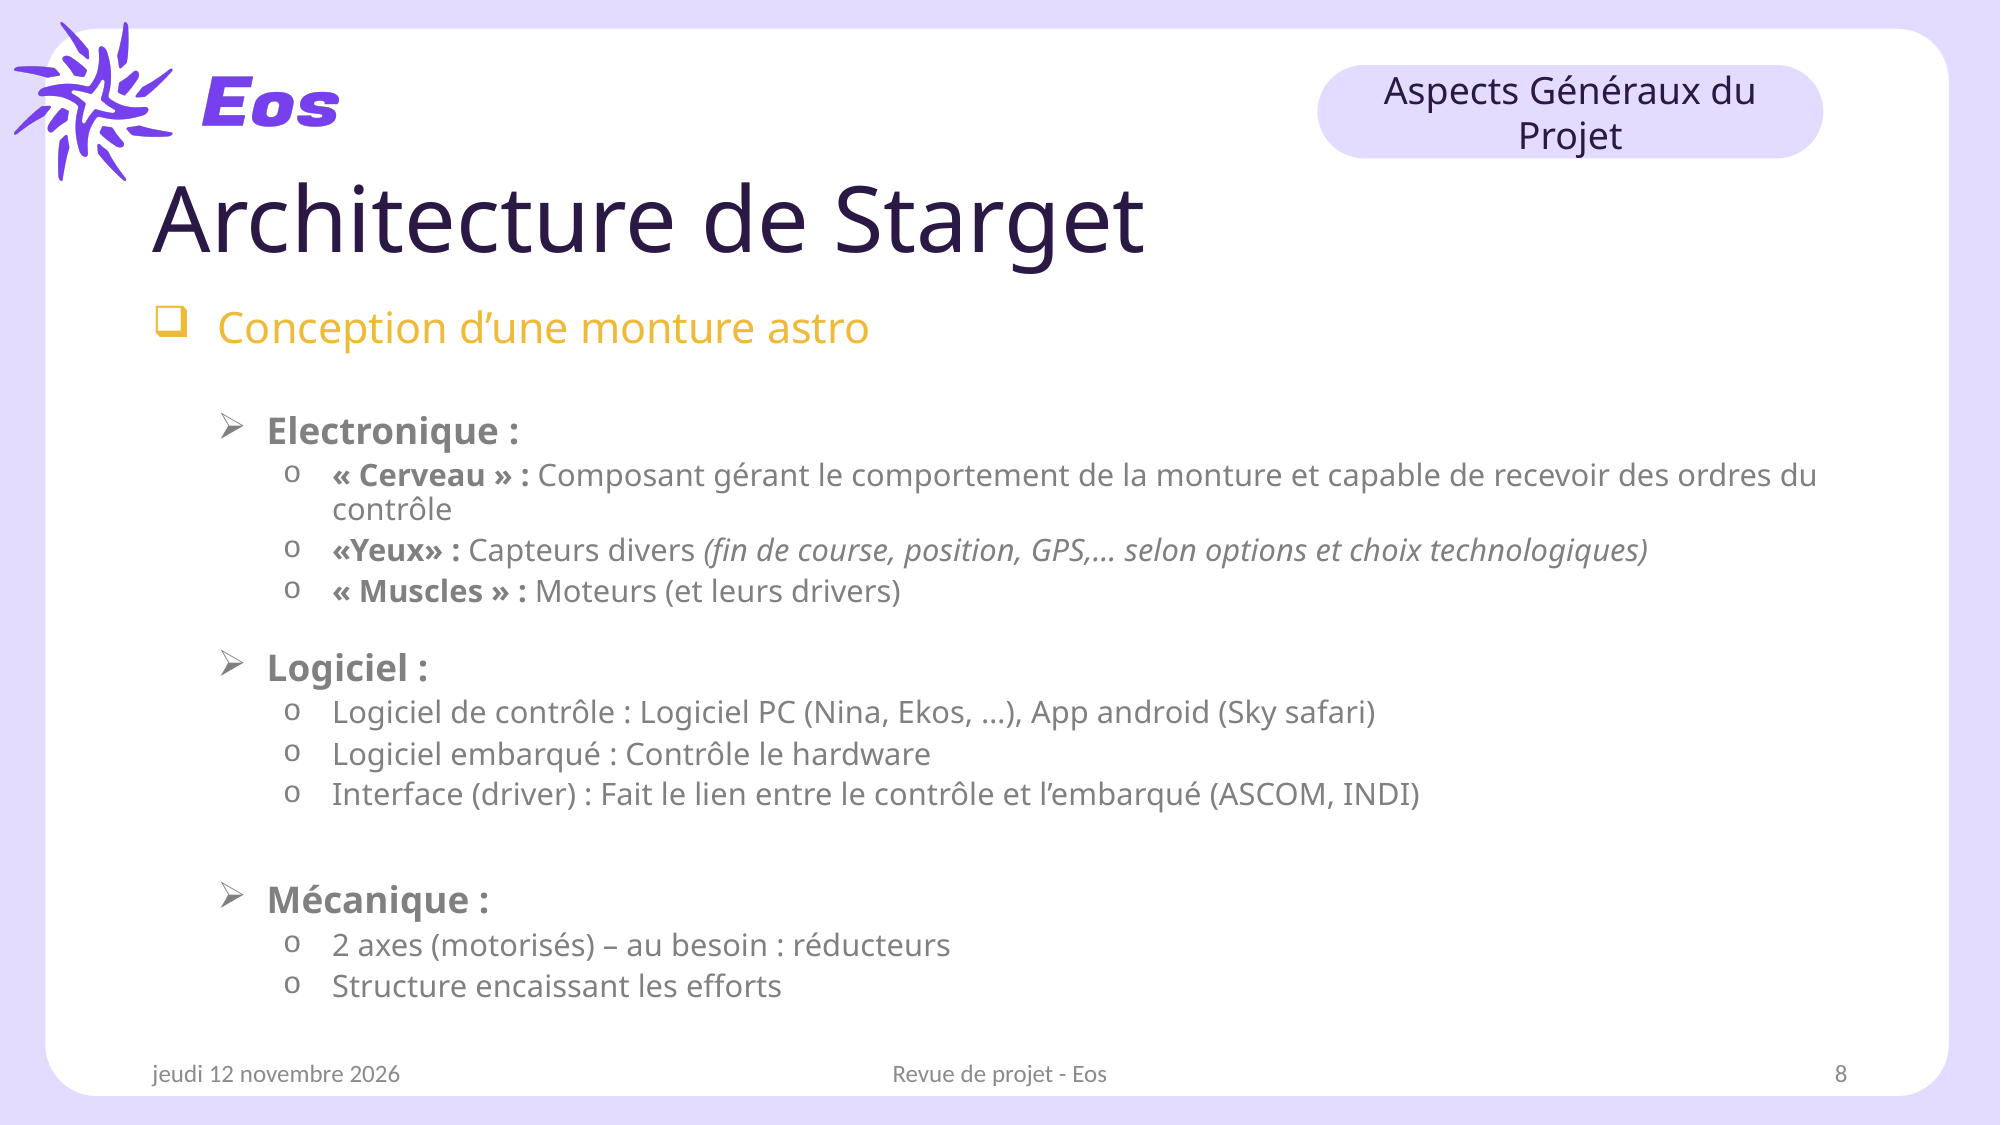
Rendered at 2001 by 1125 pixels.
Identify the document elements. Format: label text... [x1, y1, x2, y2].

picture [14, 22, 339, 181]
slide_number 8 [1412, 1042, 1863, 1103]
footer Revue de projet - Eos [662, 1042, 1338, 1103]
text_box Aspects Généraux du Projet [1316, 63, 1825, 160]
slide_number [137, 1042, 588, 1103]
title Architecture de Starget [137, 158, 1863, 288]
list Conception d’une monture astro Electronique : « Cerveau » : Composant gérant le comportement de la monture et capable de recevoir des ordres du contrôle «Yeux» : Capteurs divers (fin de course, position, GPS,… selon options et choix technologiques) « Muscles » : Moteurs (et leurs drivers) Logiciel : Logiciel de contrôle : Logiciel PC (Nina, Ekos, …), App android (Sky safari) Logiciel embarqué : Contrôle le hardware Interface (driver) : Fait le lien entre le contrôle et l’embarqué (ASCOM, INDI) Mécanique : 2 axes (motorisés) – au besoin : réducteurs Structure encaissant les efforts [137, 299, 1863, 1014]
